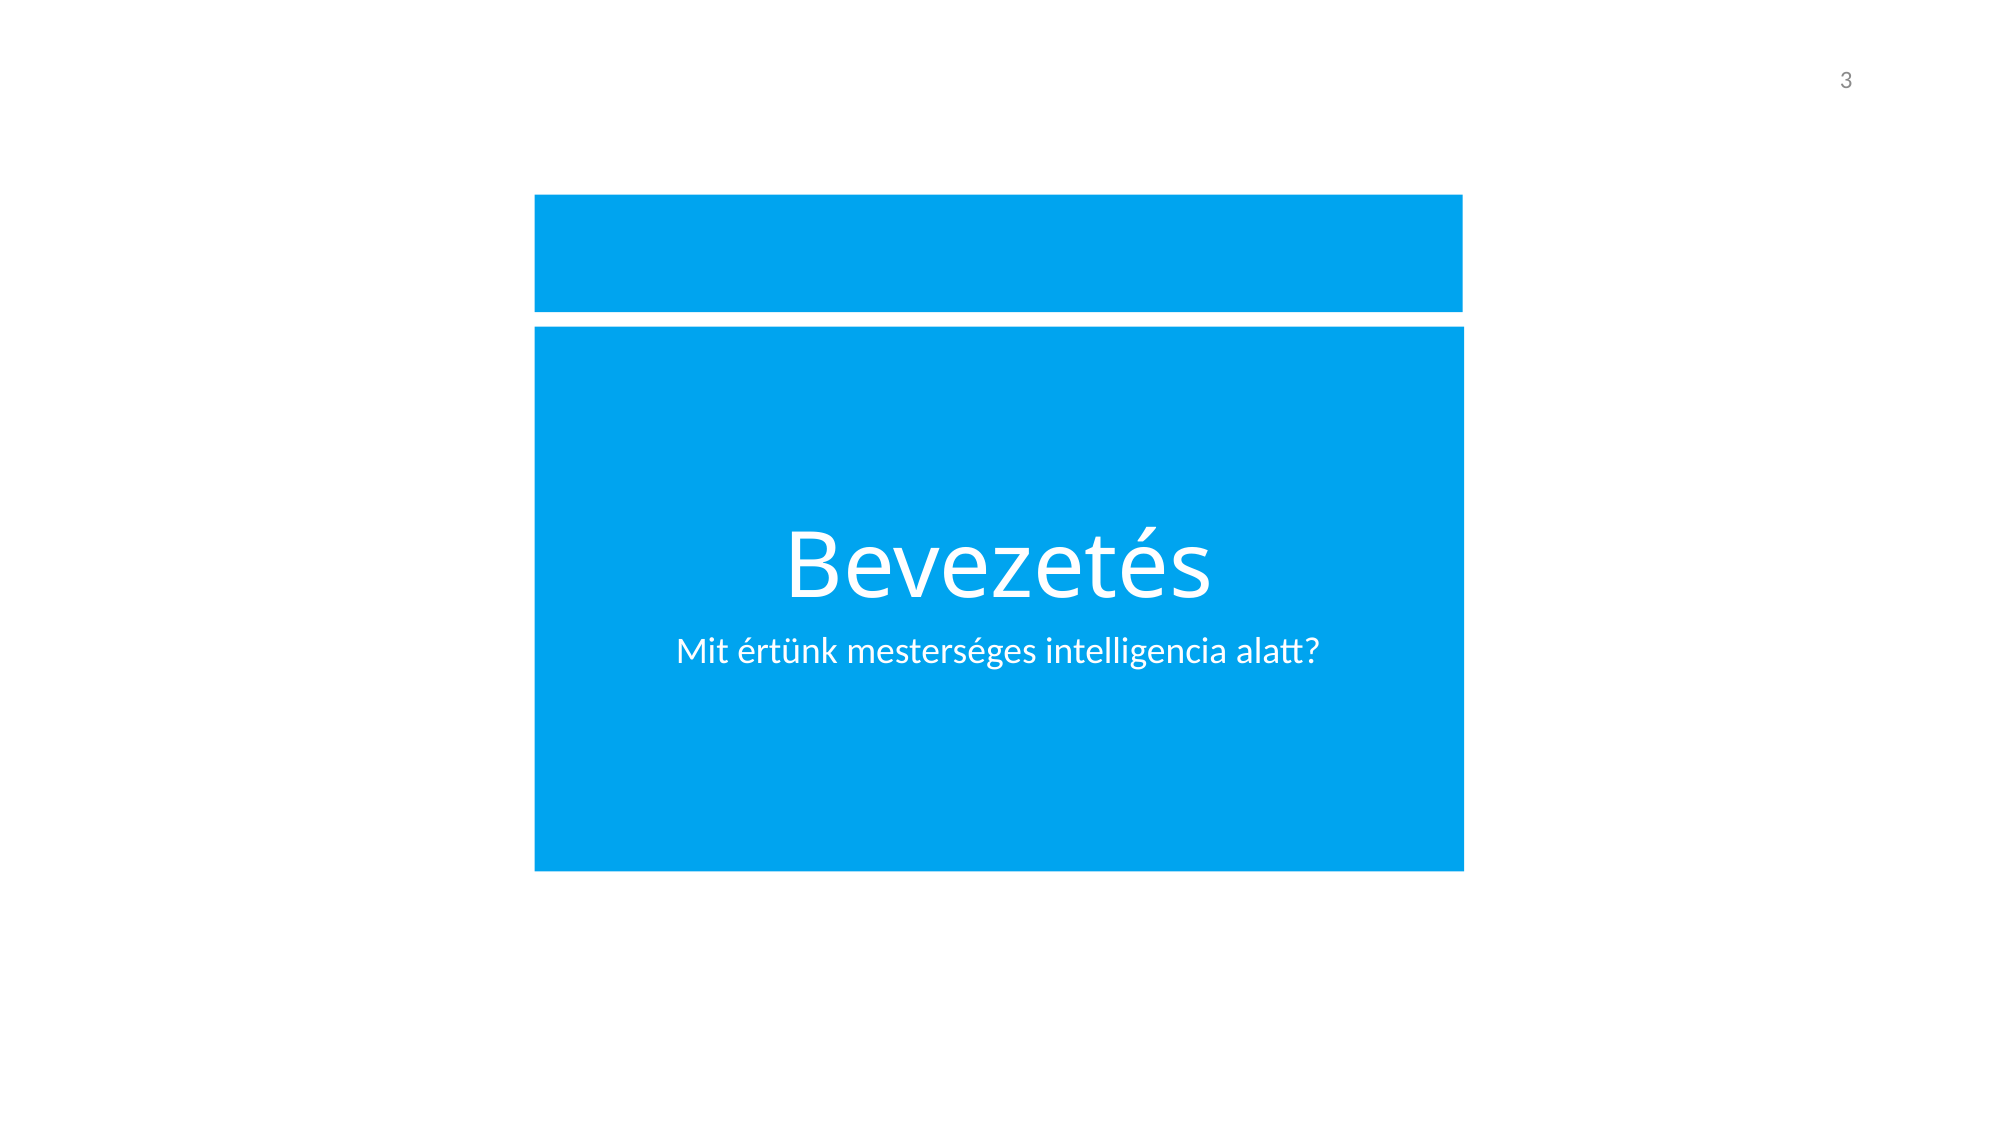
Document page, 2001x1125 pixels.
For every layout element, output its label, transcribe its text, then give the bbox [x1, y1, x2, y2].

list Mit értünk mesterséges intelligencia alatt? [548, 631, 1450, 859]
title Bevezetés [548, 340, 1450, 618]
slide_number 3 [1717, 52, 1868, 105]
